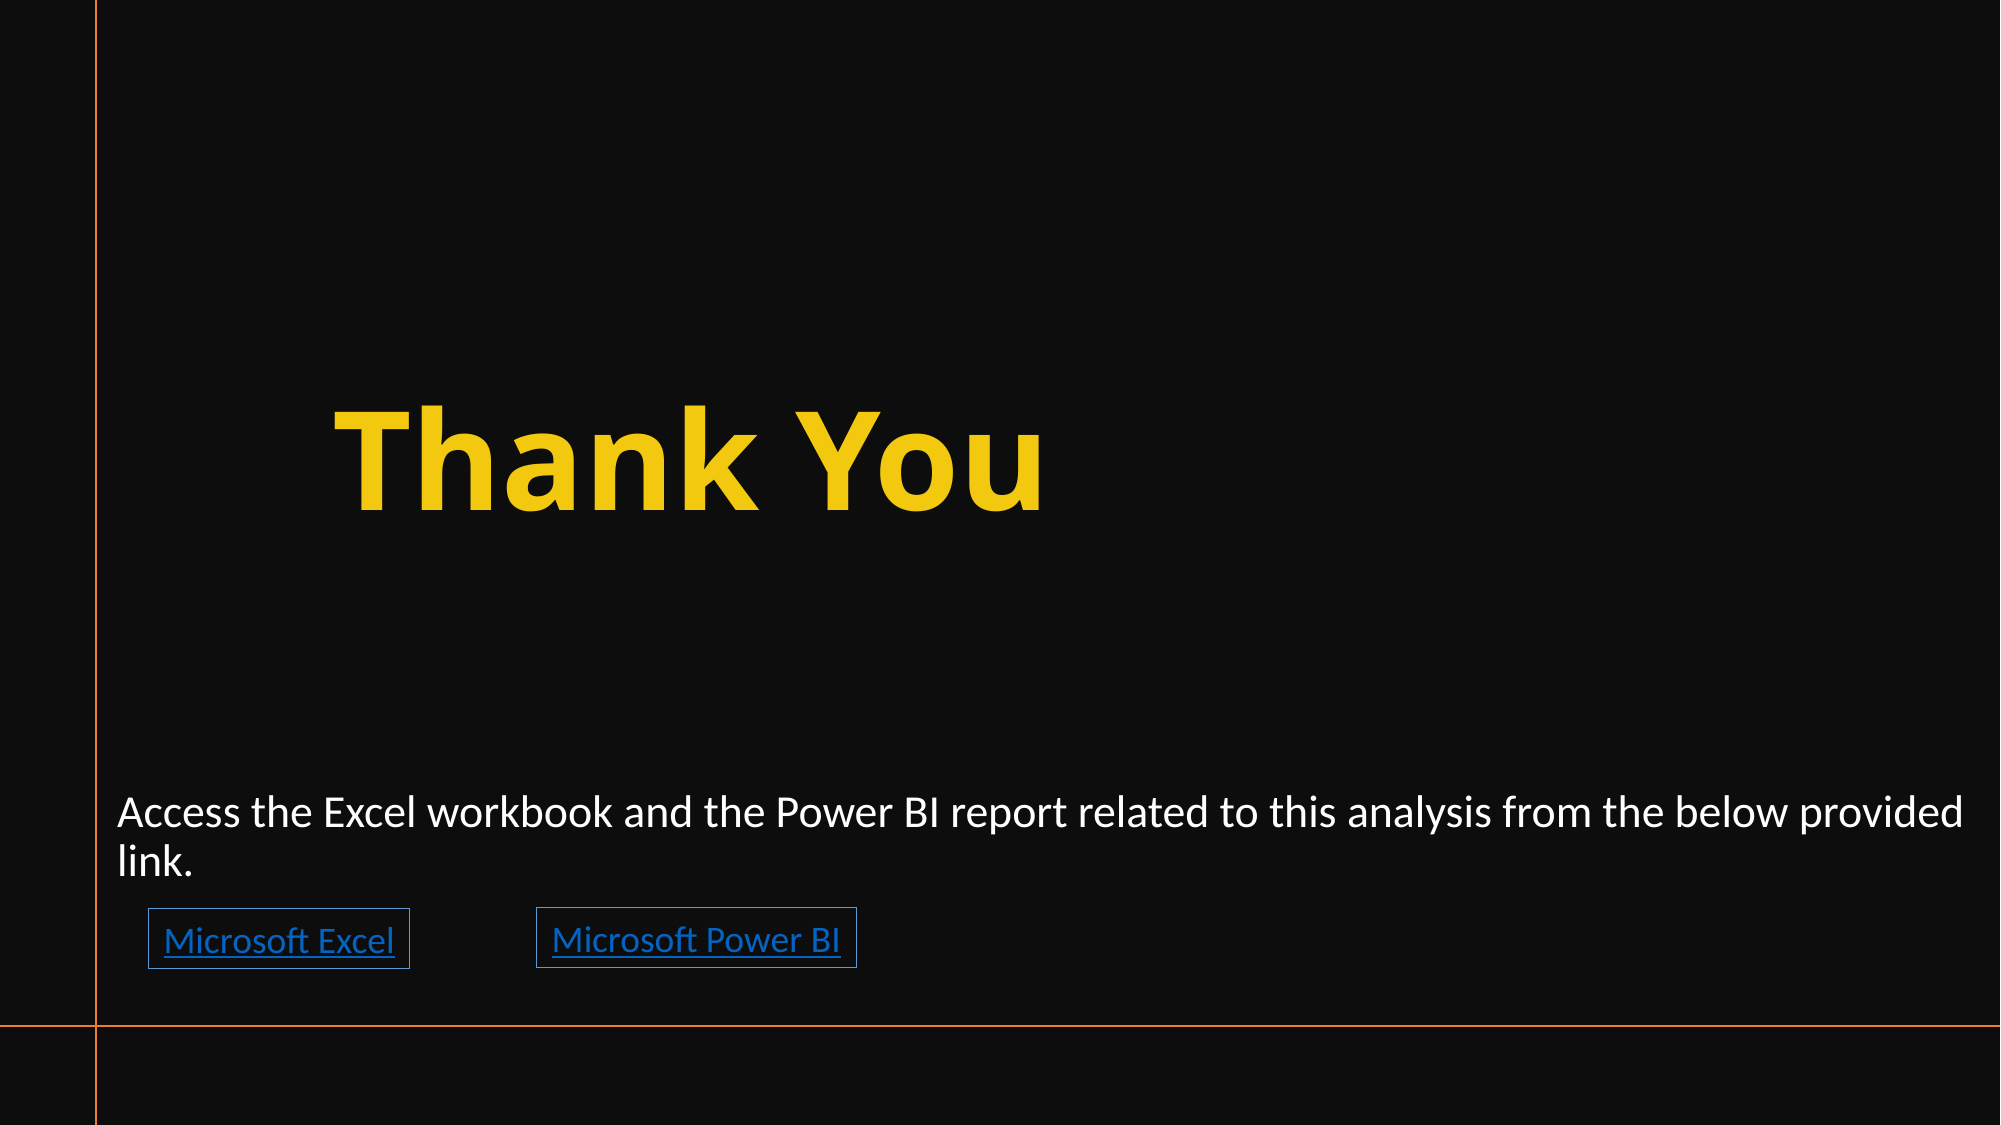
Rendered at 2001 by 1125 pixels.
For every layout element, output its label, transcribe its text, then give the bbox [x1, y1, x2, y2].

text_box [97, 1027, 2000, 1125]
text_box [0, 0, 95, 1025]
text_box Microsoft Power BI [536, 907, 857, 968]
text_box Microsoft Excel [148, 908, 410, 969]
text_box [0, 1027, 95, 1125]
subtitle Access the Excel workbook and the Power BI report related to this analysis from the below provided link. [102, 780, 1992, 906]
title Thank You [317, 155, 1642, 548]
text_box [97, 0, 2000, 1025]
